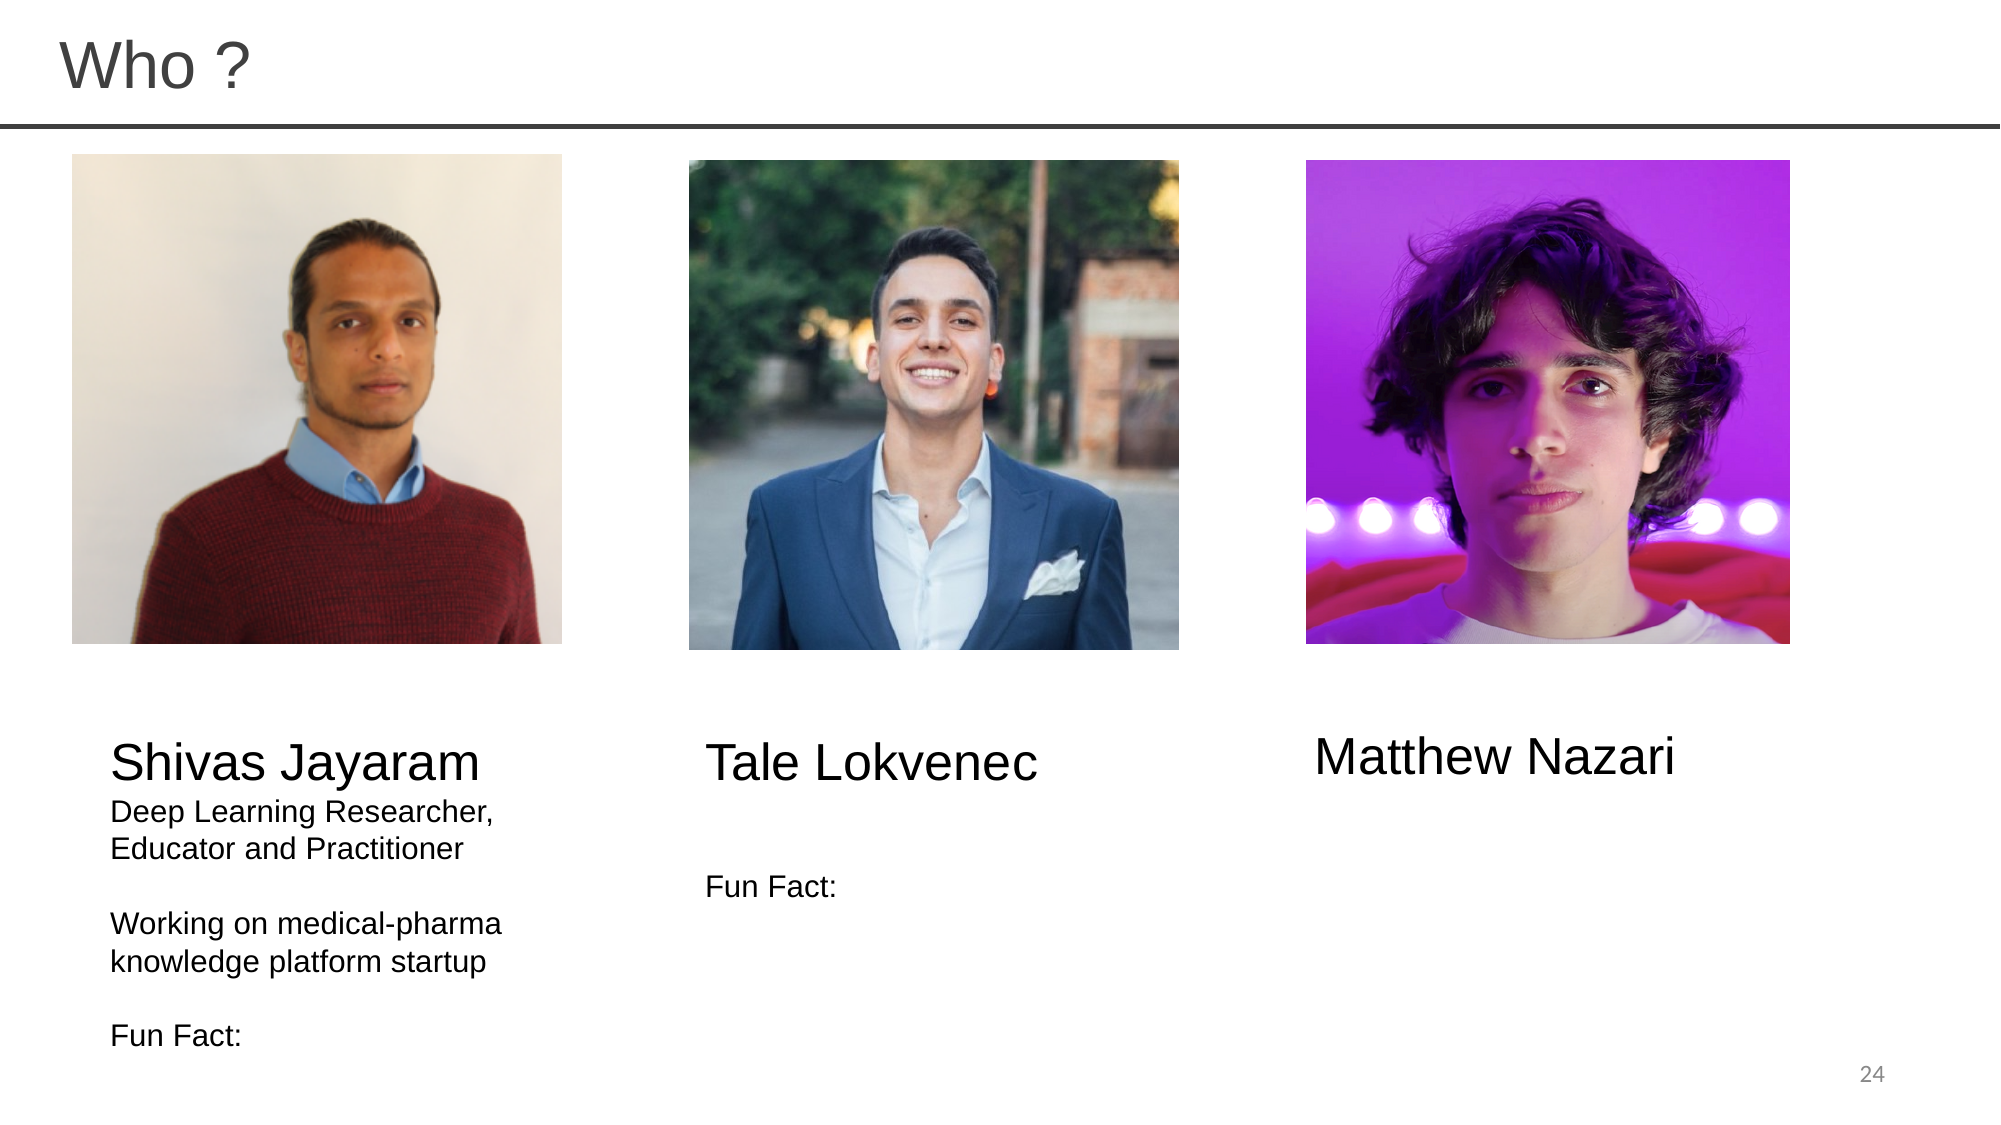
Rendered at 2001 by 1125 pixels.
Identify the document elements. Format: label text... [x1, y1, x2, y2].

slide_number 24 [1433, 1042, 1900, 1103]
picture [1306, 160, 1791, 644]
text_box Shivas Jayaram Deep Learning Researcher, Educator and Practitioner Working on medical-pharma knowledge platform startup Fun Fact: [95, 713, 562, 1069]
picture [72, 154, 562, 644]
title Who ? [44, 14, 1813, 127]
text_box Matthew Nazari [1300, 707, 1767, 800]
text_box Tale Lokvenec Fun Fact: [689, 713, 1157, 919]
picture [689, 160, 1179, 650]
